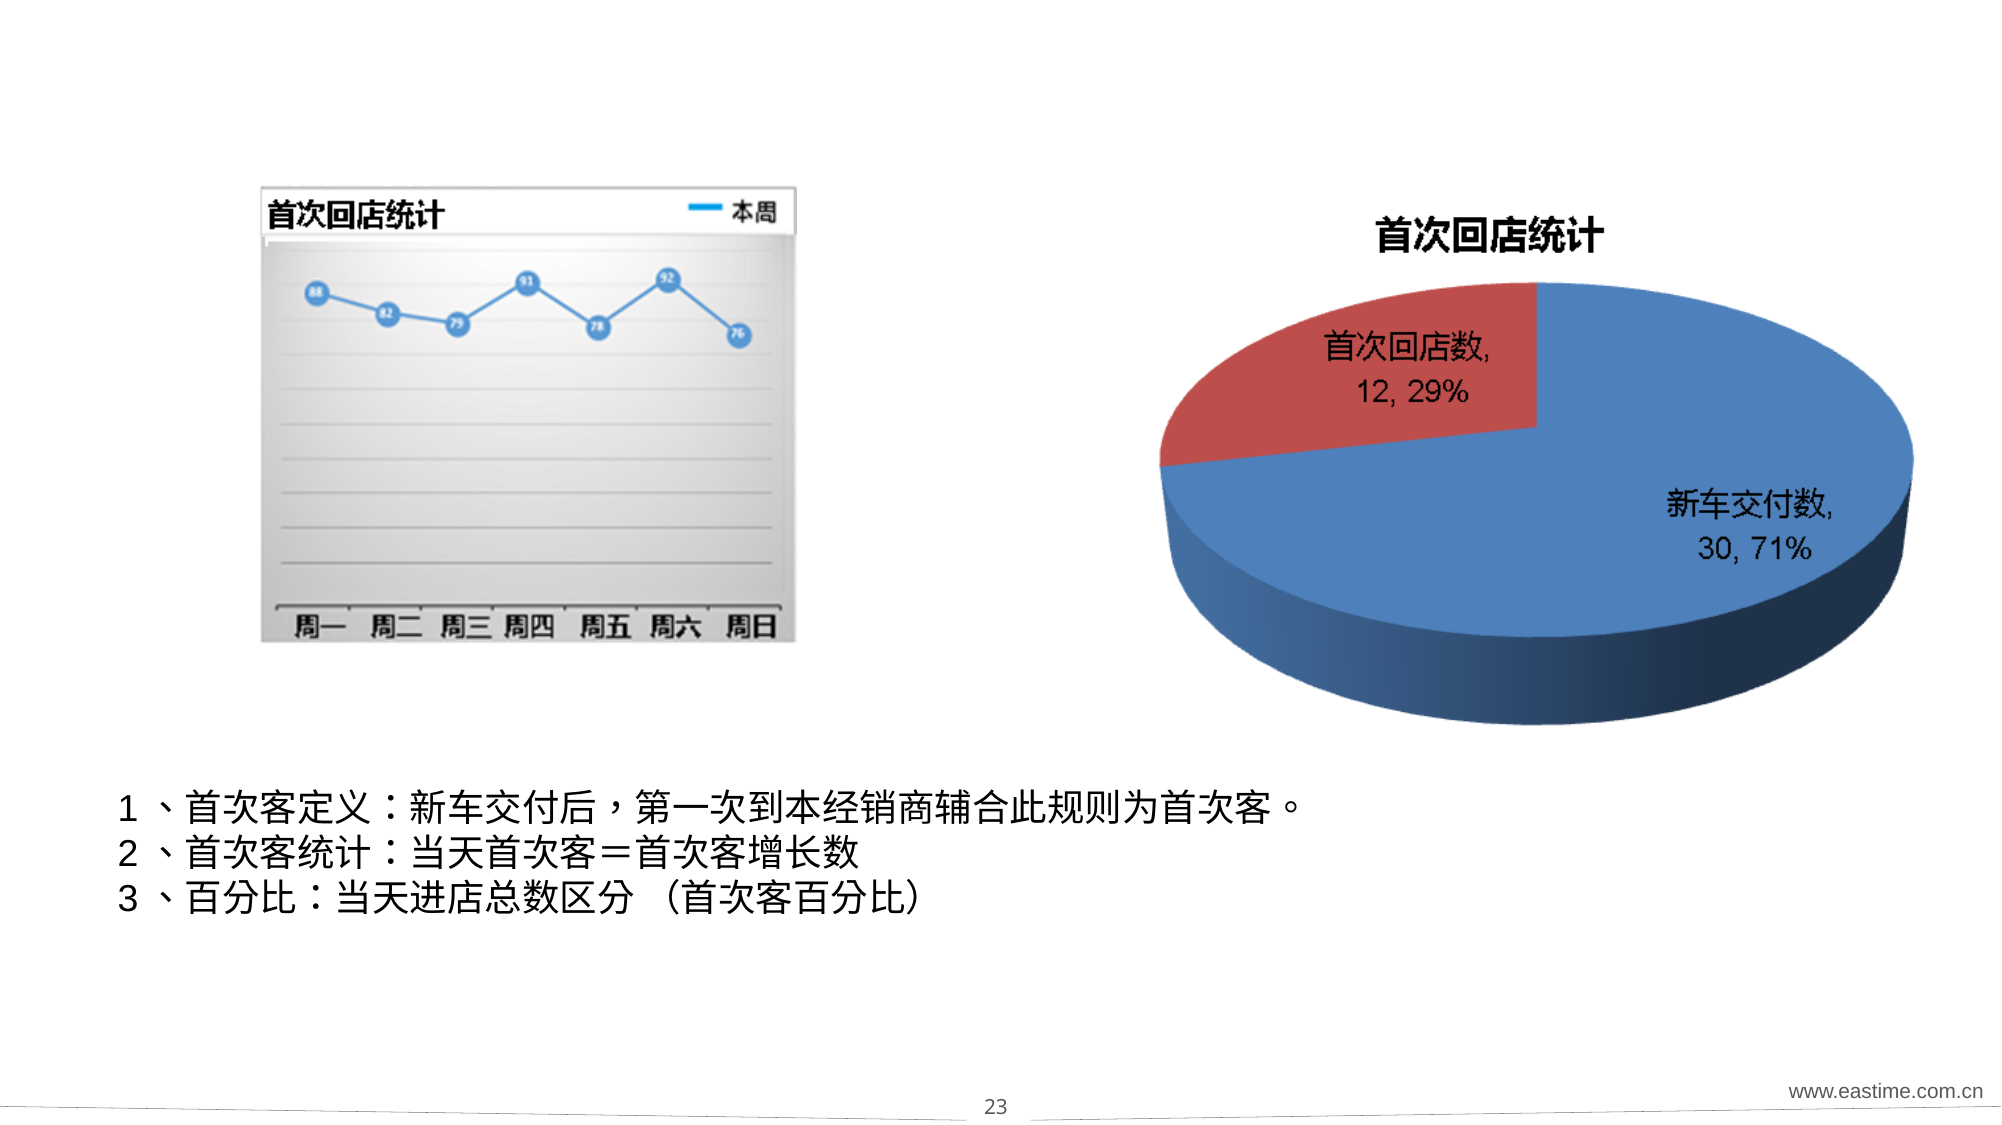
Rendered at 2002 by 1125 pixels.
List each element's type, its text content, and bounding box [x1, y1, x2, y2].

picture [256, 184, 798, 646]
text_box 1、首次客定义：新车交付后，第一次到本经销商辅合此规则为首次客。 2、首次客统计：当天首次客＝首次客增长数 3、百分比：当天进店总数区分 （首次客百分比） [102, 776, 1450, 927]
picture [1082, 187, 1968, 778]
